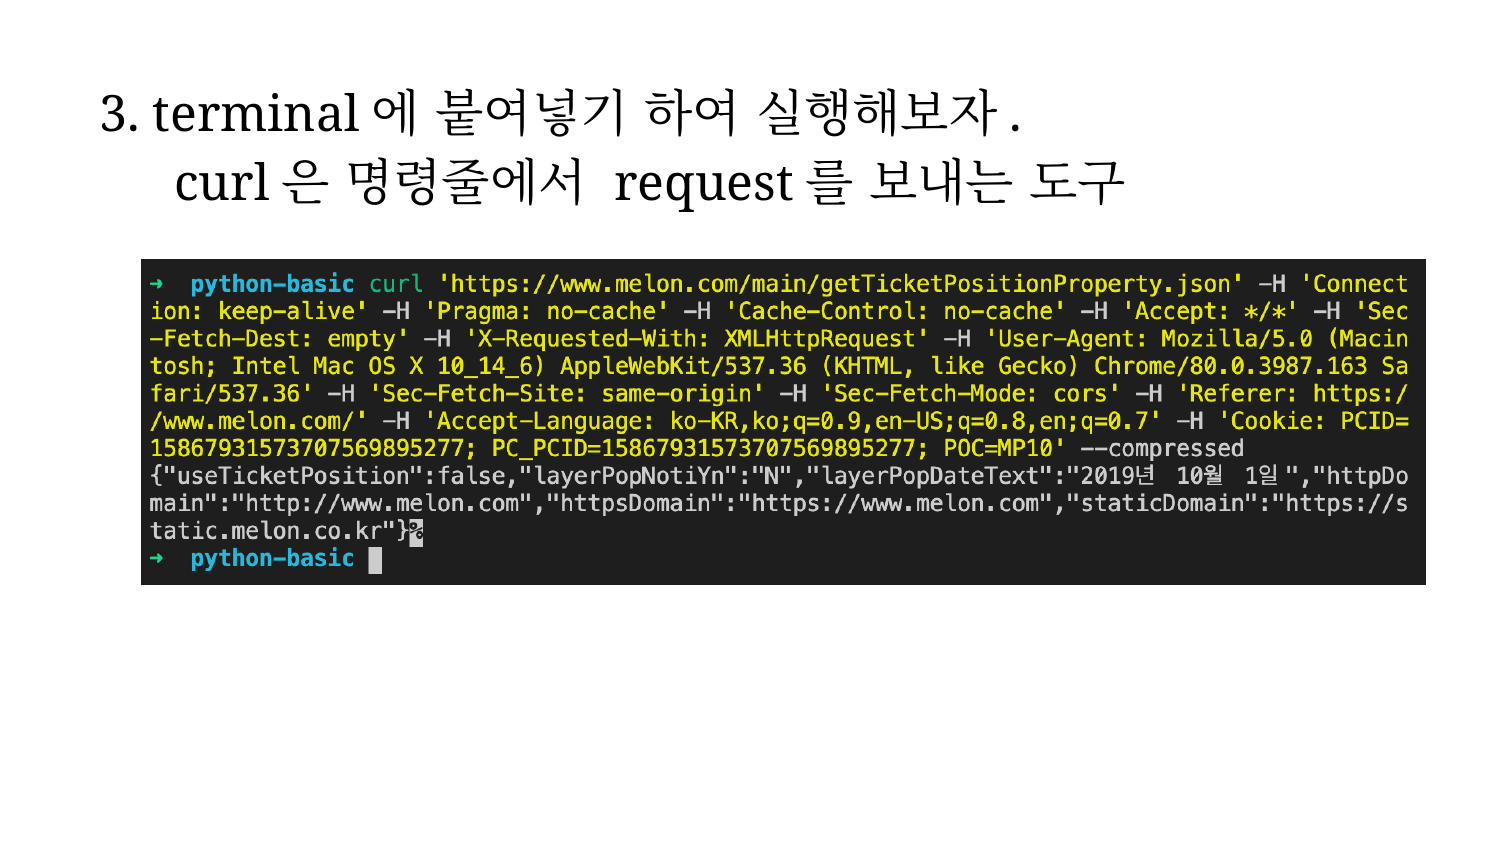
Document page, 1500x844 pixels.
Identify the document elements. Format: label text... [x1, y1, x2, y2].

title 3. terminal에 붙여넣기 하여 실행해보자. curl은 명령줄에서 request를 보내는 도구 [84, 57, 1308, 469]
picture [141, 259, 1426, 585]
